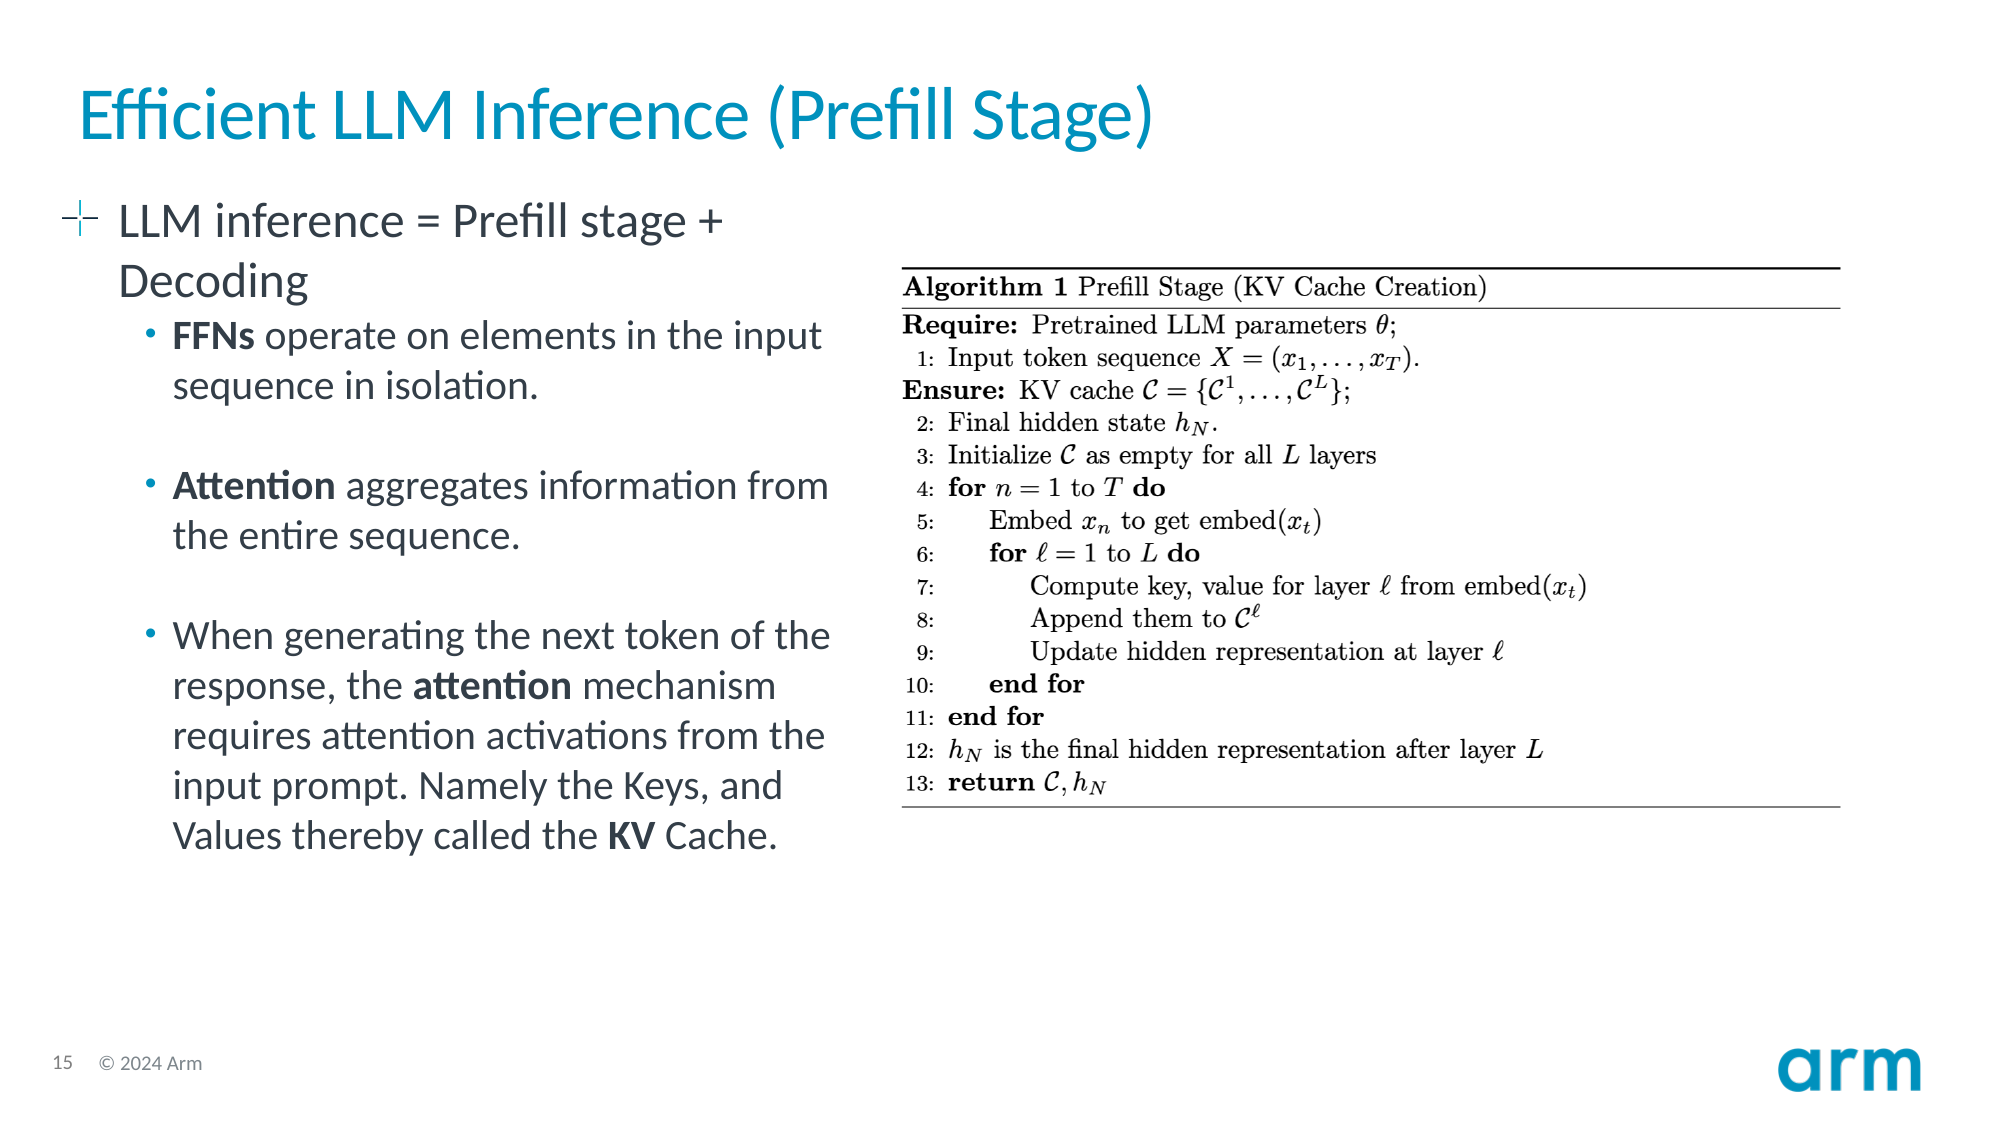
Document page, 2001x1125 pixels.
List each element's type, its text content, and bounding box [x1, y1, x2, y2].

picture [1777, 1047, 1922, 1093]
picture [879, 246, 1857, 823]
picture [62, 200, 98, 236]
title Efficient LLM Inference (Prefill Stage) [78, 78, 1922, 186]
list LLM inference = Prefill stage + Decoding FFNs operate on elements in the input sequence in isolation. Attention aggregates information from the entire sequence. When generating the next token of the response, the attention mechanism requires attention activations from the input prompt. Namely the Keys, and Values thereby called the KV Cache. [62, 187, 835, 1000]
